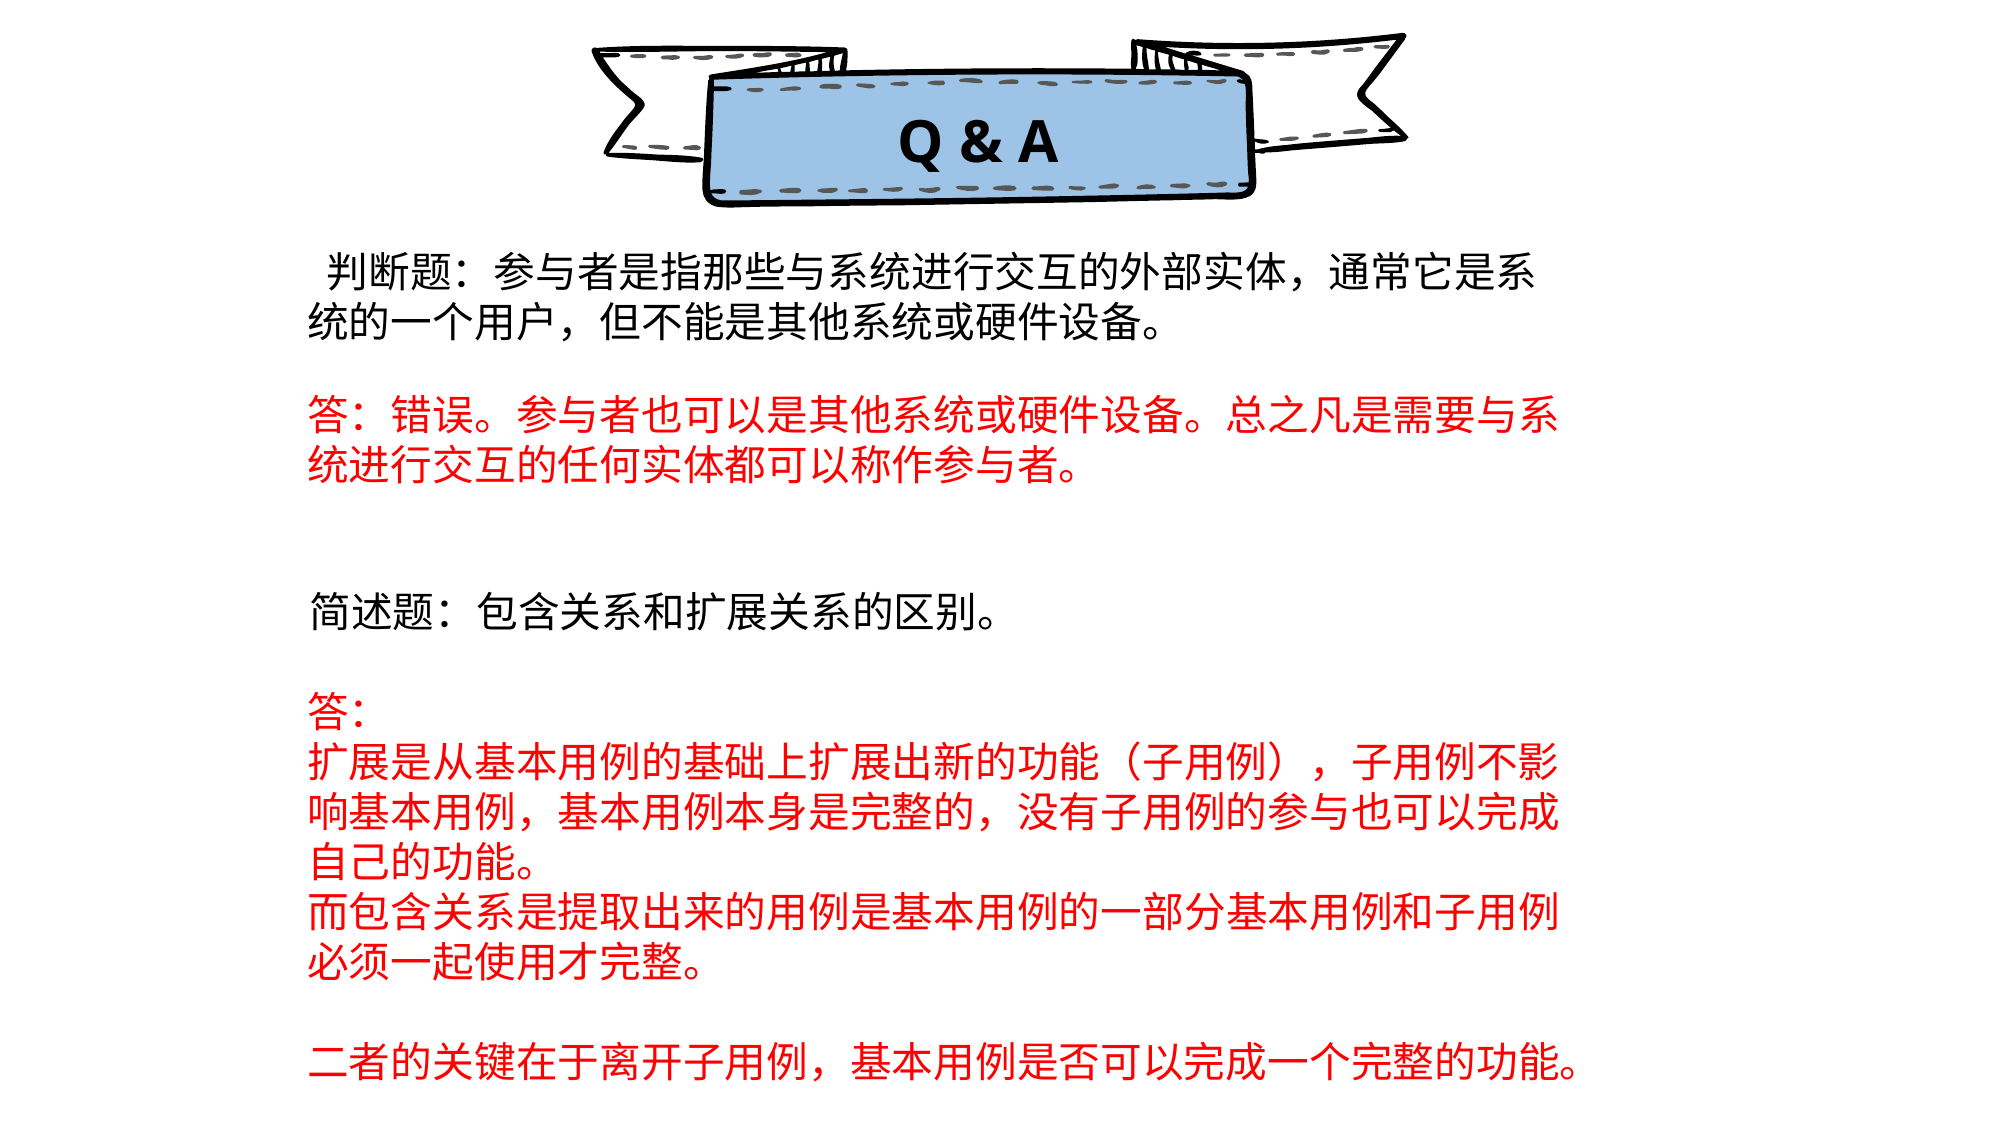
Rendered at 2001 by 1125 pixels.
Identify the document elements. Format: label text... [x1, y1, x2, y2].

text_box 答： 扩展是从基本用例的基础上扩展出新的功能（子用例），子用例不影响基本用例，基本用例本身是完整的，没有子用例的参与也可以完成自己的功能。 而包含关系是提取出来的用例是基本用例的一部分基本用例和子用例必须一起使用才完整。 二者的关键在于离开子用例，基本用例是否可以完成一个完整的功能。 [292, 678, 1590, 1094]
text_box 简述题：包含关系和扩展关系的区别。 [294, 578, 1128, 644]
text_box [590, 32, 1410, 209]
text_box 答：错误。参与者也可以是其他系统或硬件设备。总之凡是需要与系统进行交互的任何实体都可以称作参与者。 [292, 381, 1590, 497]
text_box 判断题：参与者是指那些与系统进行交互的外部实体，通常它是系统的一个用户，但不能是其他系统或硬件设备。 [292, 238, 1590, 354]
